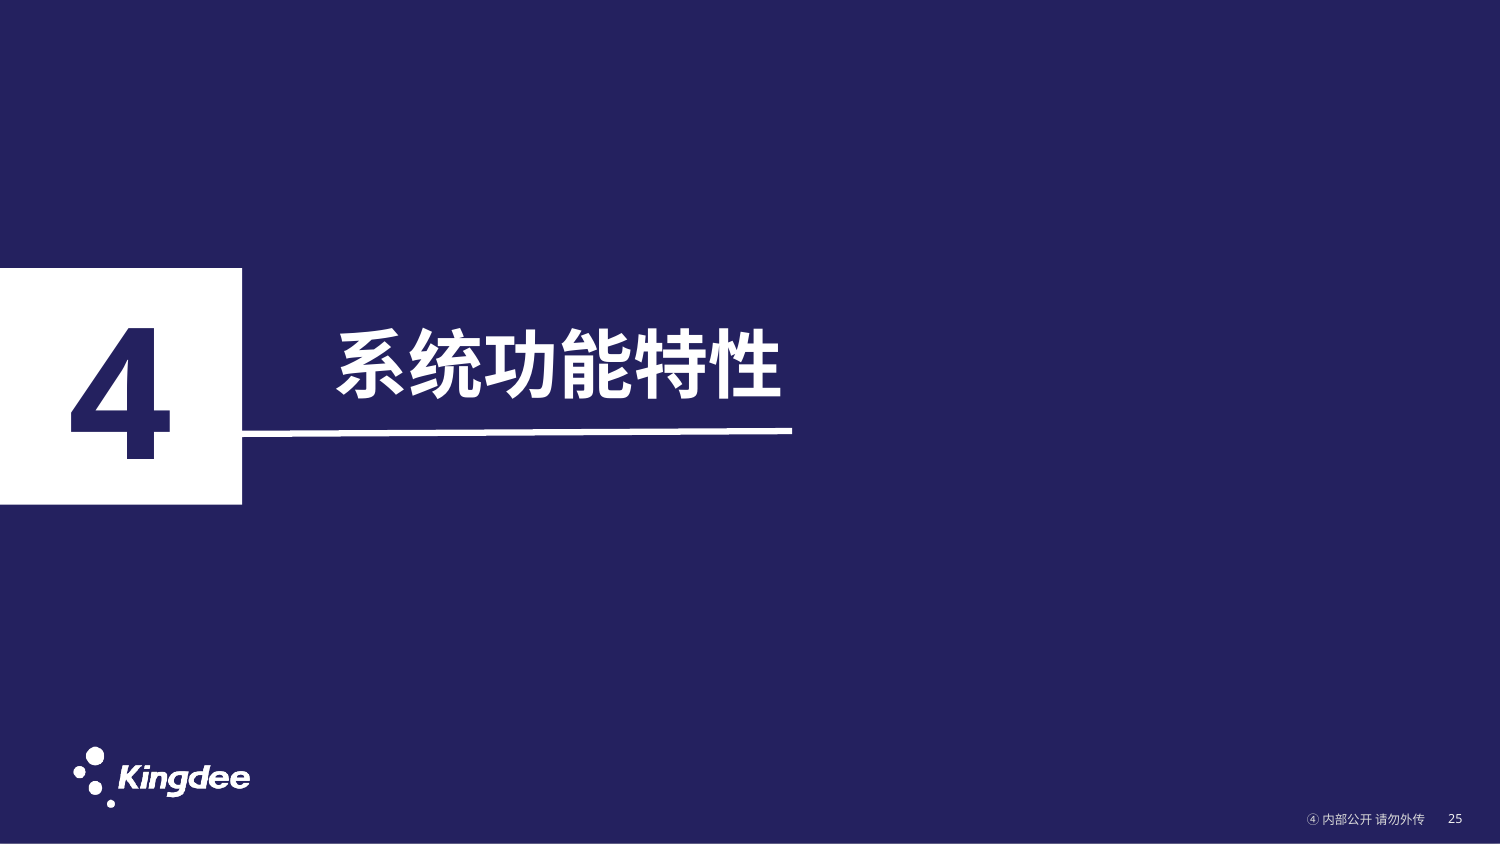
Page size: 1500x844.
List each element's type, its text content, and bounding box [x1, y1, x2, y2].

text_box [0, 267, 793, 505]
title 系统功能特性 [322, 131, 955, 445]
picture [73, 746, 250, 808]
